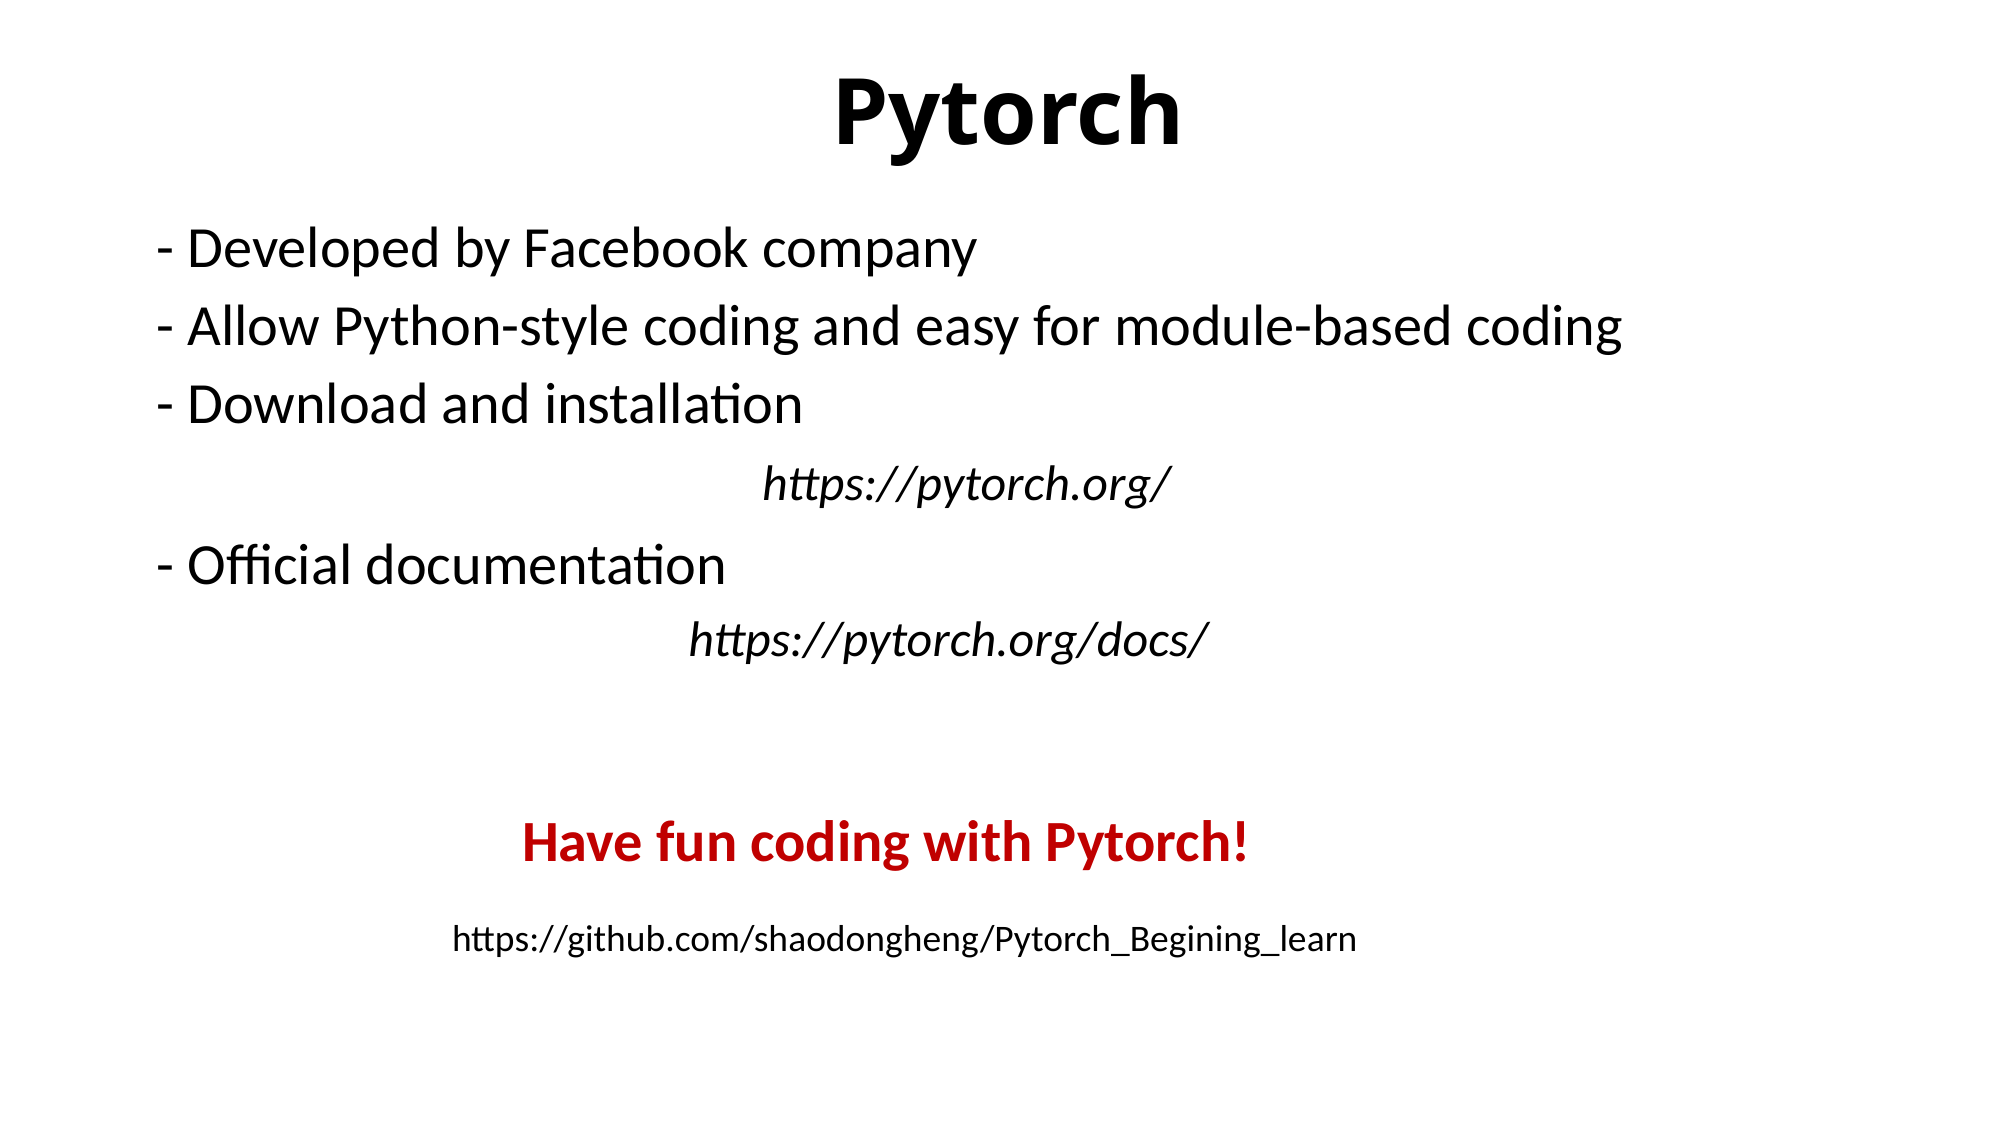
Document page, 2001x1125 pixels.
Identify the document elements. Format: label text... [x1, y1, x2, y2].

text_box https://pytorch.org/docs/ [673, 598, 1297, 674]
text_box - Developed by Facebook company [141, 201, 1919, 287]
text_box - Download and installation [141, 365, 1025, 443]
text_box - Official documentation [141, 518, 1025, 604]
text_box https://pytorch.org/ [747, 443, 1223, 518]
text_box https://github.com/shaodongheng/Pytorch_Begining_learn [437, 906, 1459, 967]
text_box - Allow Python-style coding and easy for module-based coding [141, 279, 1875, 365]
text_box Have fun coding with Pytorch! [507, 796, 1387, 881]
title Pytorch [141, 41, 1875, 188]
